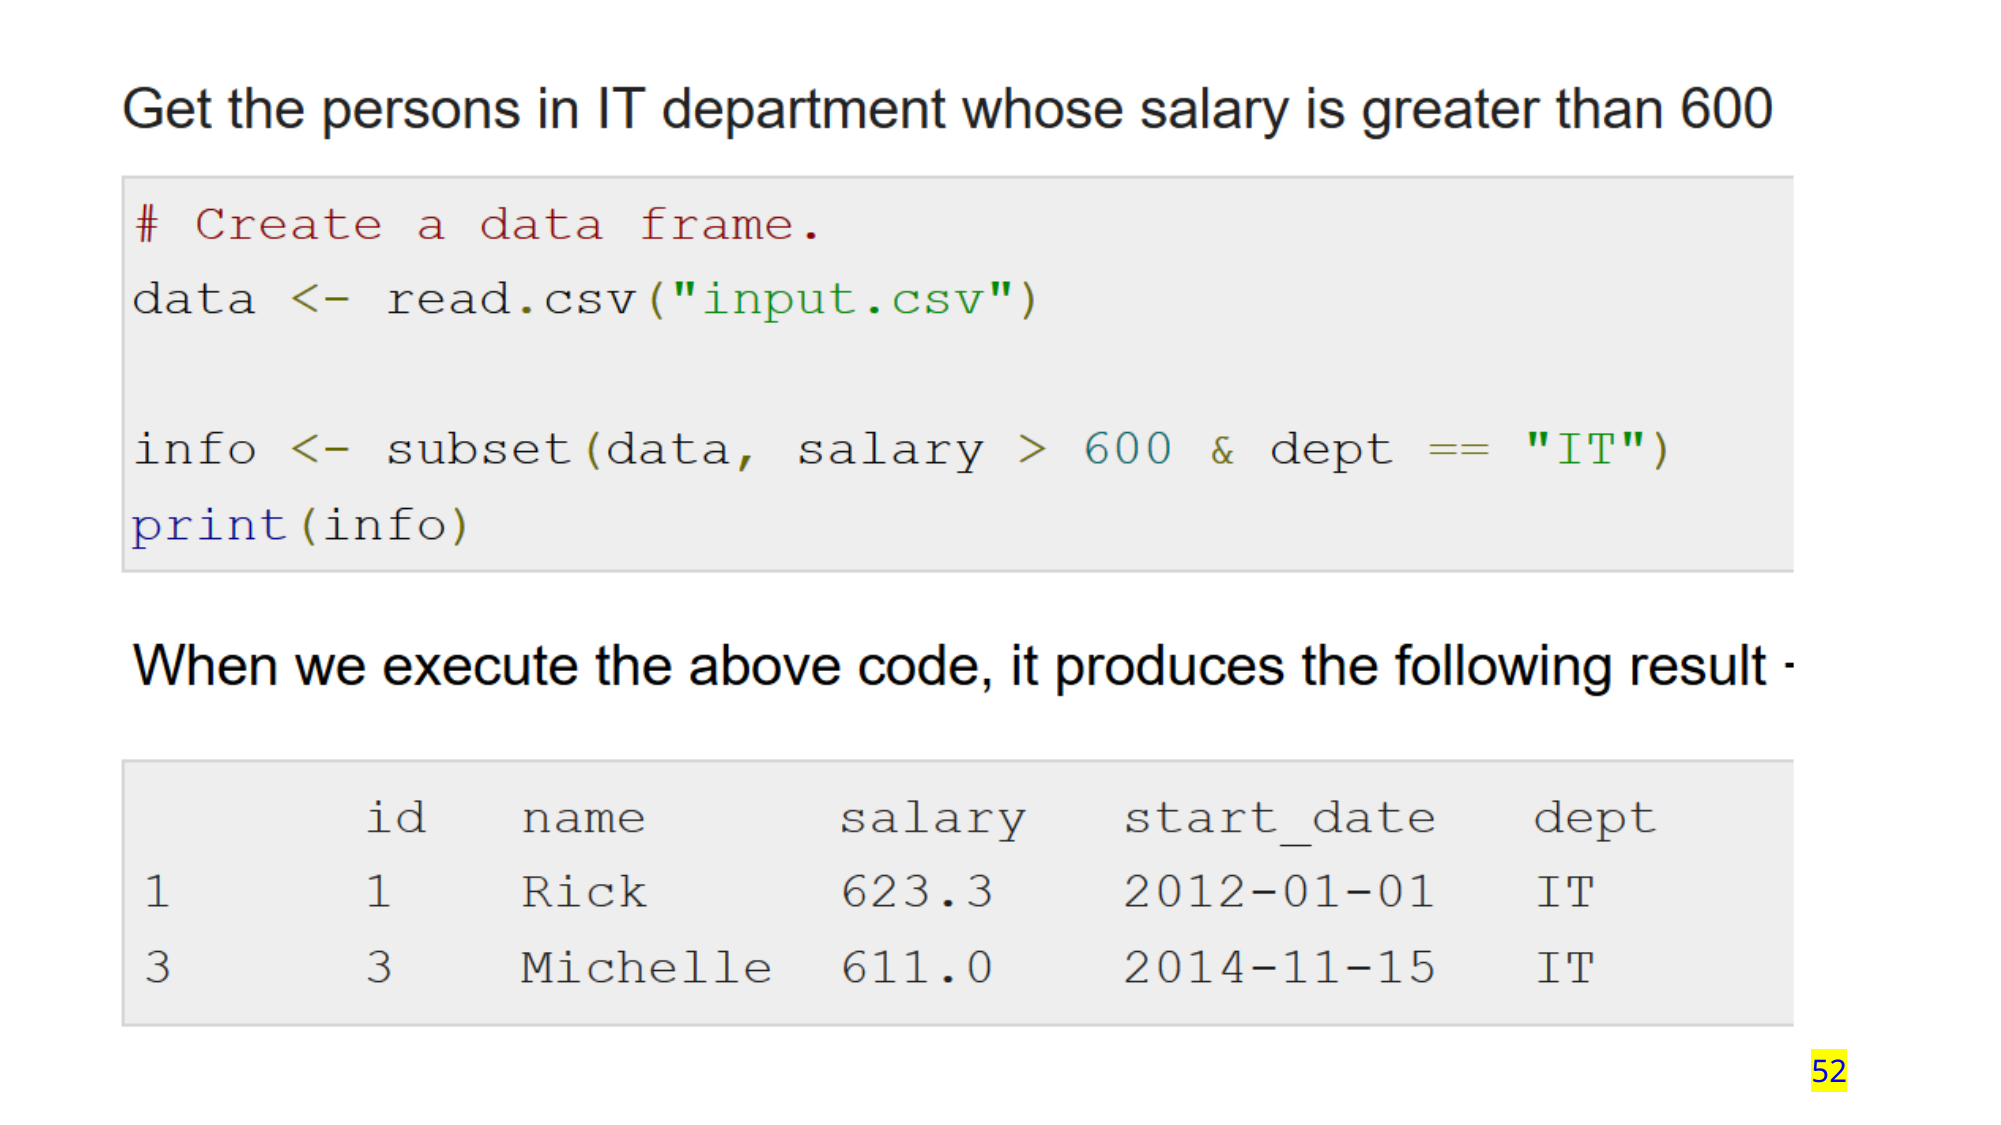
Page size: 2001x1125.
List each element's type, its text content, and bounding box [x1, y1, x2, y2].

slide_number 52 [1412, 1042, 1863, 1103]
picture [90, 73, 1794, 1052]
